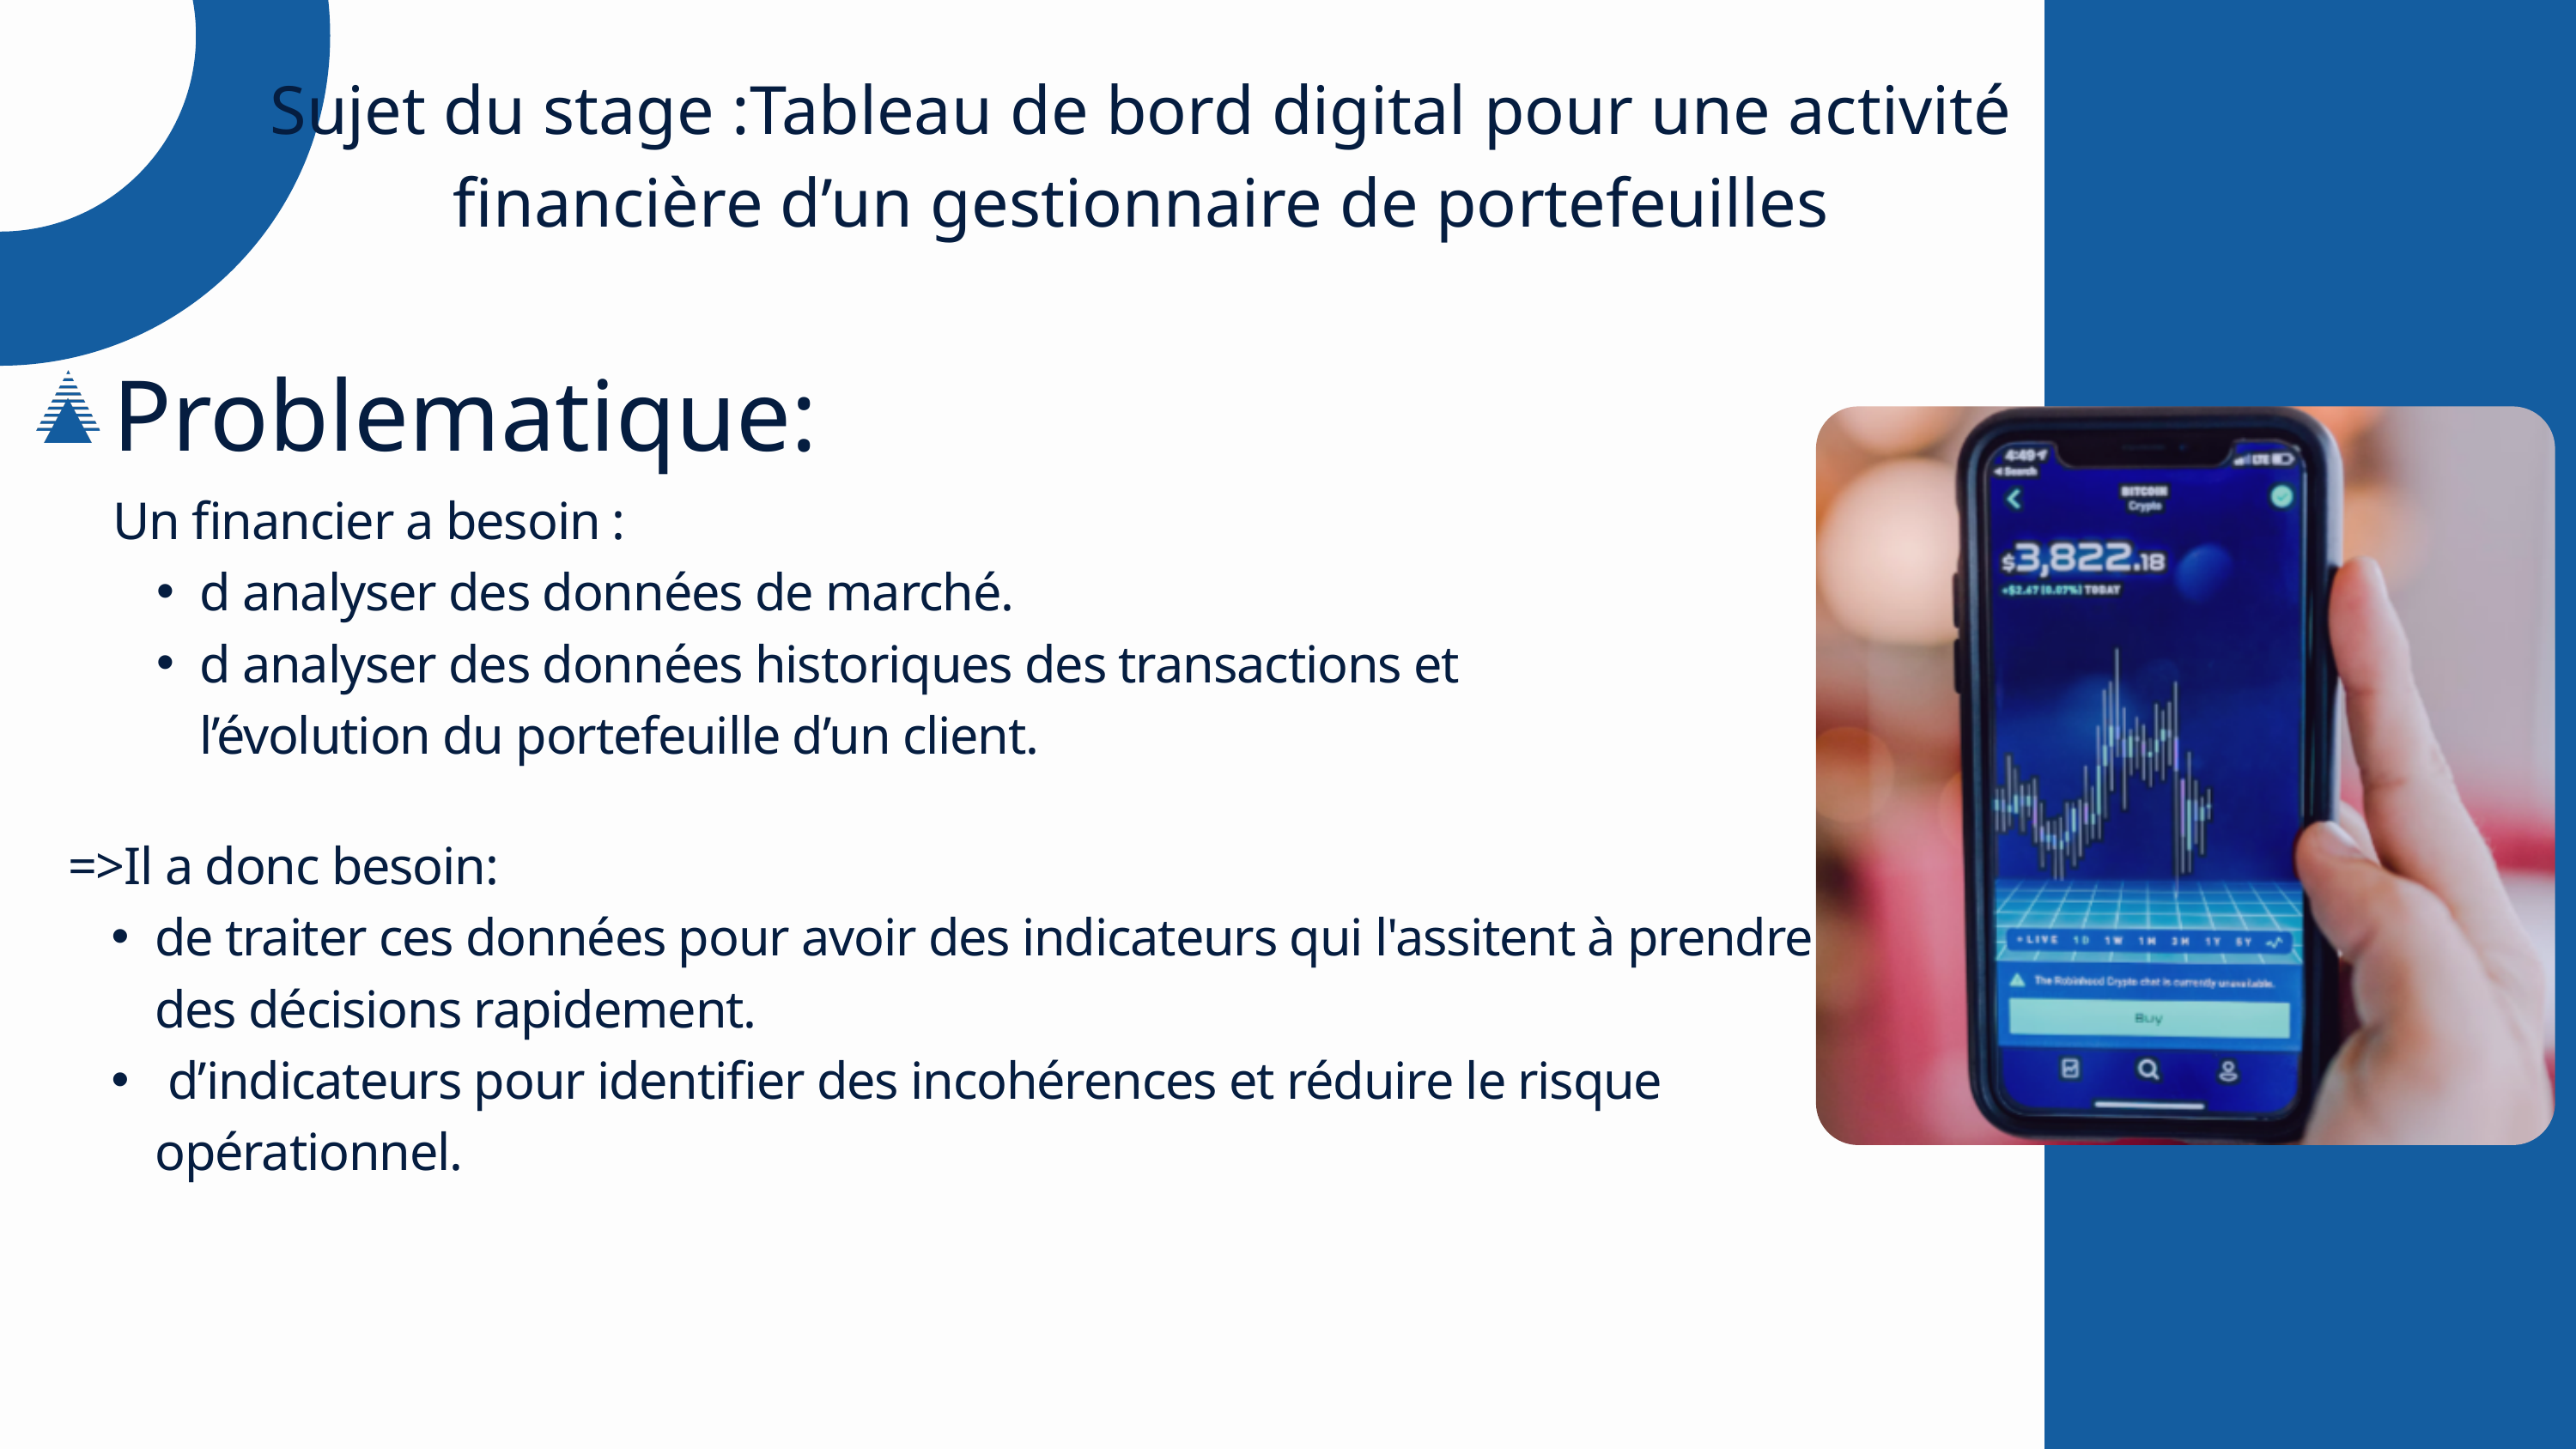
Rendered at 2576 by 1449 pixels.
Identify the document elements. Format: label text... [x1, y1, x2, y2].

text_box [0, 0, 264, 300]
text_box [2044, 0, 2576, 1449]
text_box Sujet du stage :Tableau de bord digital pour une activité financière d’un gestionnaire de portefeuilles [183, 54, 2041, 334]
text_box Problematique: [112, 333, 1218, 470]
text_box Un financier a besoin : d analyser des données de marché. d analyser des données historiques des transactions et l’évolution du portefeuille d’un client. [112, 478, 1479, 823]
text_box [35, 370, 100, 443]
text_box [1815, 406, 2555, 1146]
text_box =>Il a donc besoin: de traiter ces données pour avoir des indicateurs qui l'assitent à prendre des décisions rapidement. d’indicateurs pour identifier des incohérences et réduire le risque opérationnel. [68, 823, 1816, 1181]
